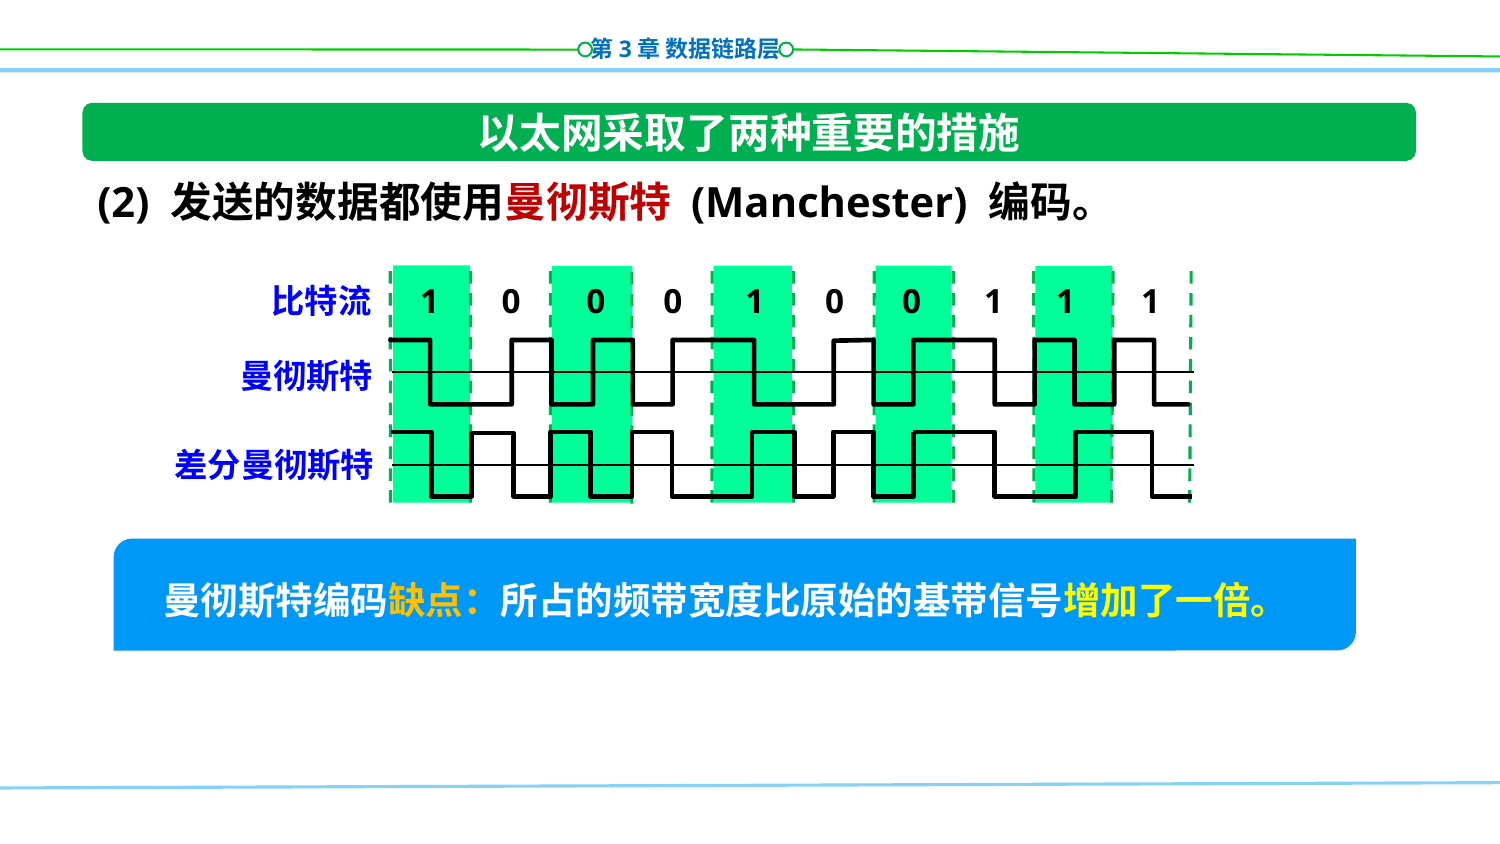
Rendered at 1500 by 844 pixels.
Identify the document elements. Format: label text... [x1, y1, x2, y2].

text_box 曼彻斯特编码缺点：所占的频带宽度比原始的基带信号增加了一倍。 [148, 558, 1373, 630]
text_box 以太网采取了两种重要的措施 [462, 99, 1036, 164]
text_box [111, 536, 1359, 653]
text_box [82, 245, 1194, 504]
text_box (2) 发送的数据都使用曼彻斯特 (Manchester) 编码。 [82, 162, 1341, 234]
text_box [1036, 102, 1417, 161]
text_box [82, 102, 462, 161]
